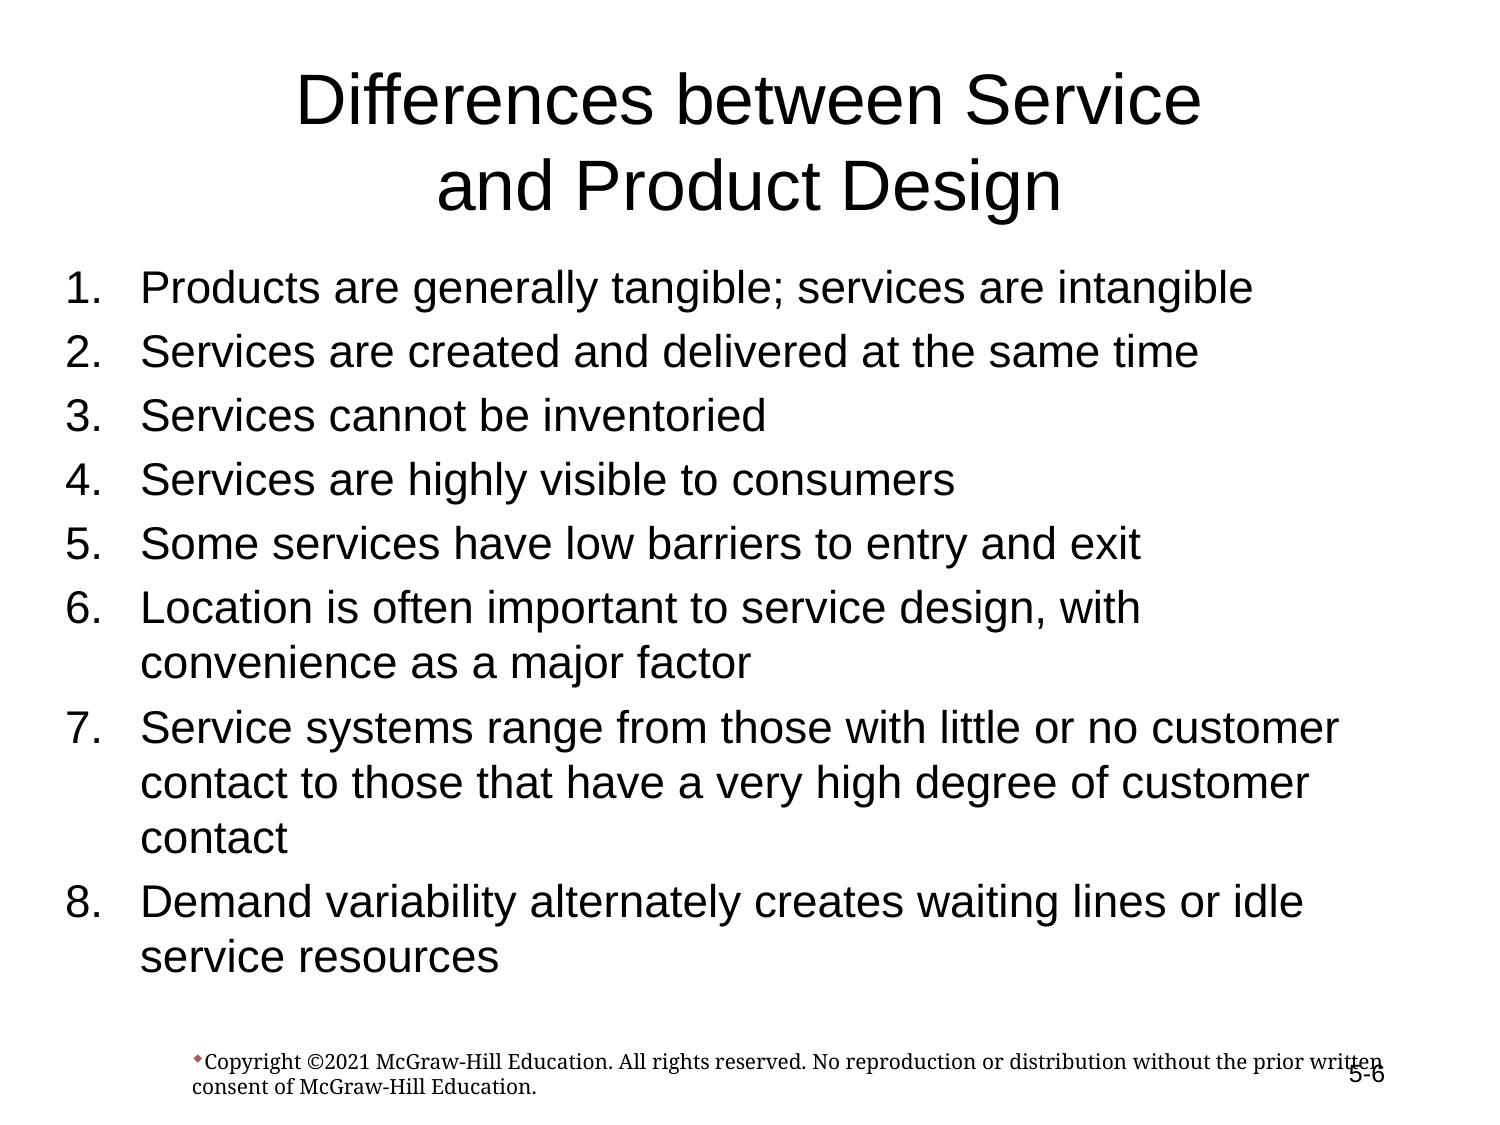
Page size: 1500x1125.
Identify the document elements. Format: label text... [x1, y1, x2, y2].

list Products are generally tangible; services are intangible Services are created and delivered at the same time Services cannot be inventoried Services are highly visible to consumers Some services have low barriers to entry and exit Location is often important to service design, with convenience as a major factor Service systems range from those with little or no customer contact to those that have a very high degree of customer contact Demand variability alternately creates waiting lines or idle service resources [50, 249, 1400, 1000]
title Differences between Service and Product Design [75, 45, 1425, 233]
text_box Copyright ©2021 McGraw-Hill Education. All rights reserved. No reproduction or distribution without the prior written consent of McGraw-Hill Education. [177, 1041, 1459, 1107]
